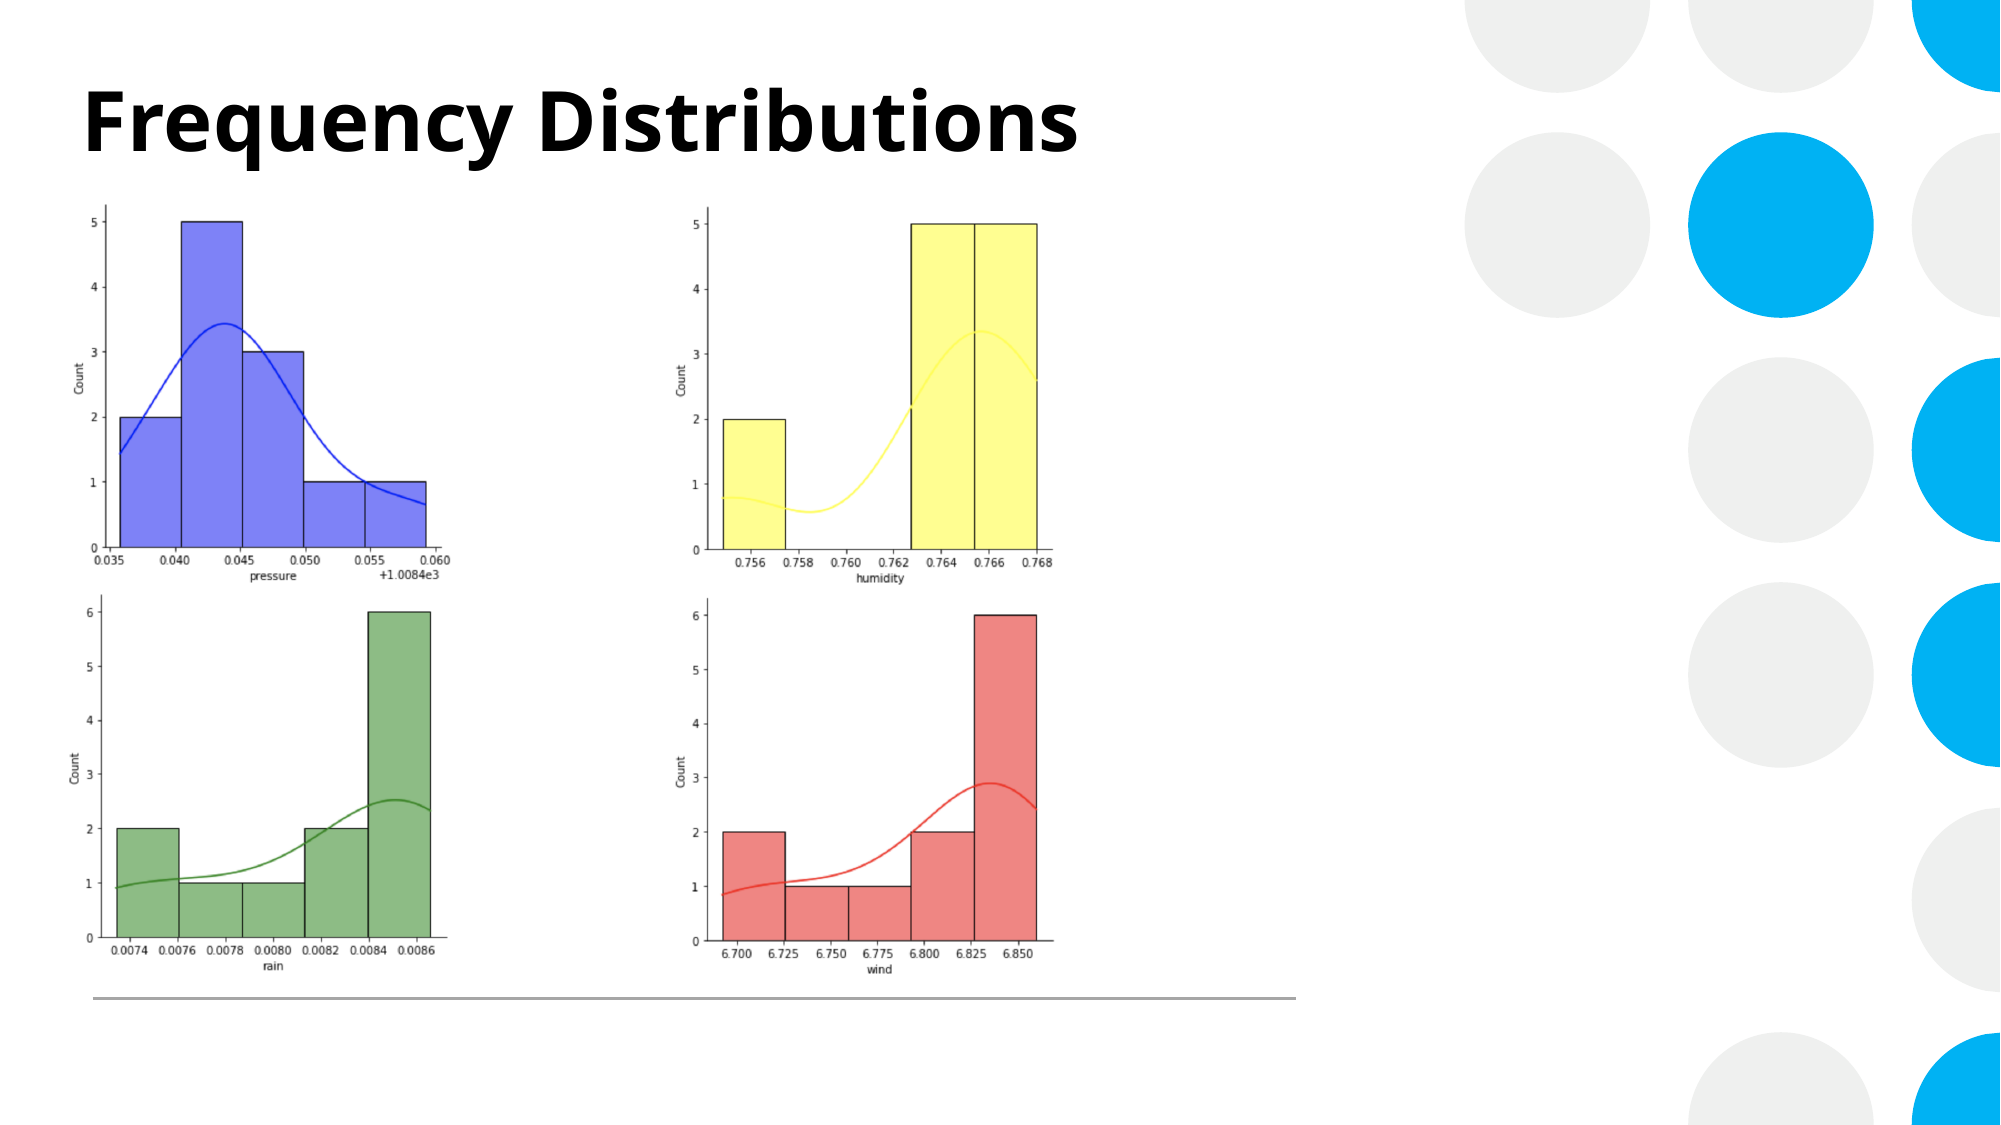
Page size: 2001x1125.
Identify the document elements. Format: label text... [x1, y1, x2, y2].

picture [668, 201, 1088, 980]
picture [66, 201, 483, 980]
title Frequency Distributions [66, 60, 1271, 176]
